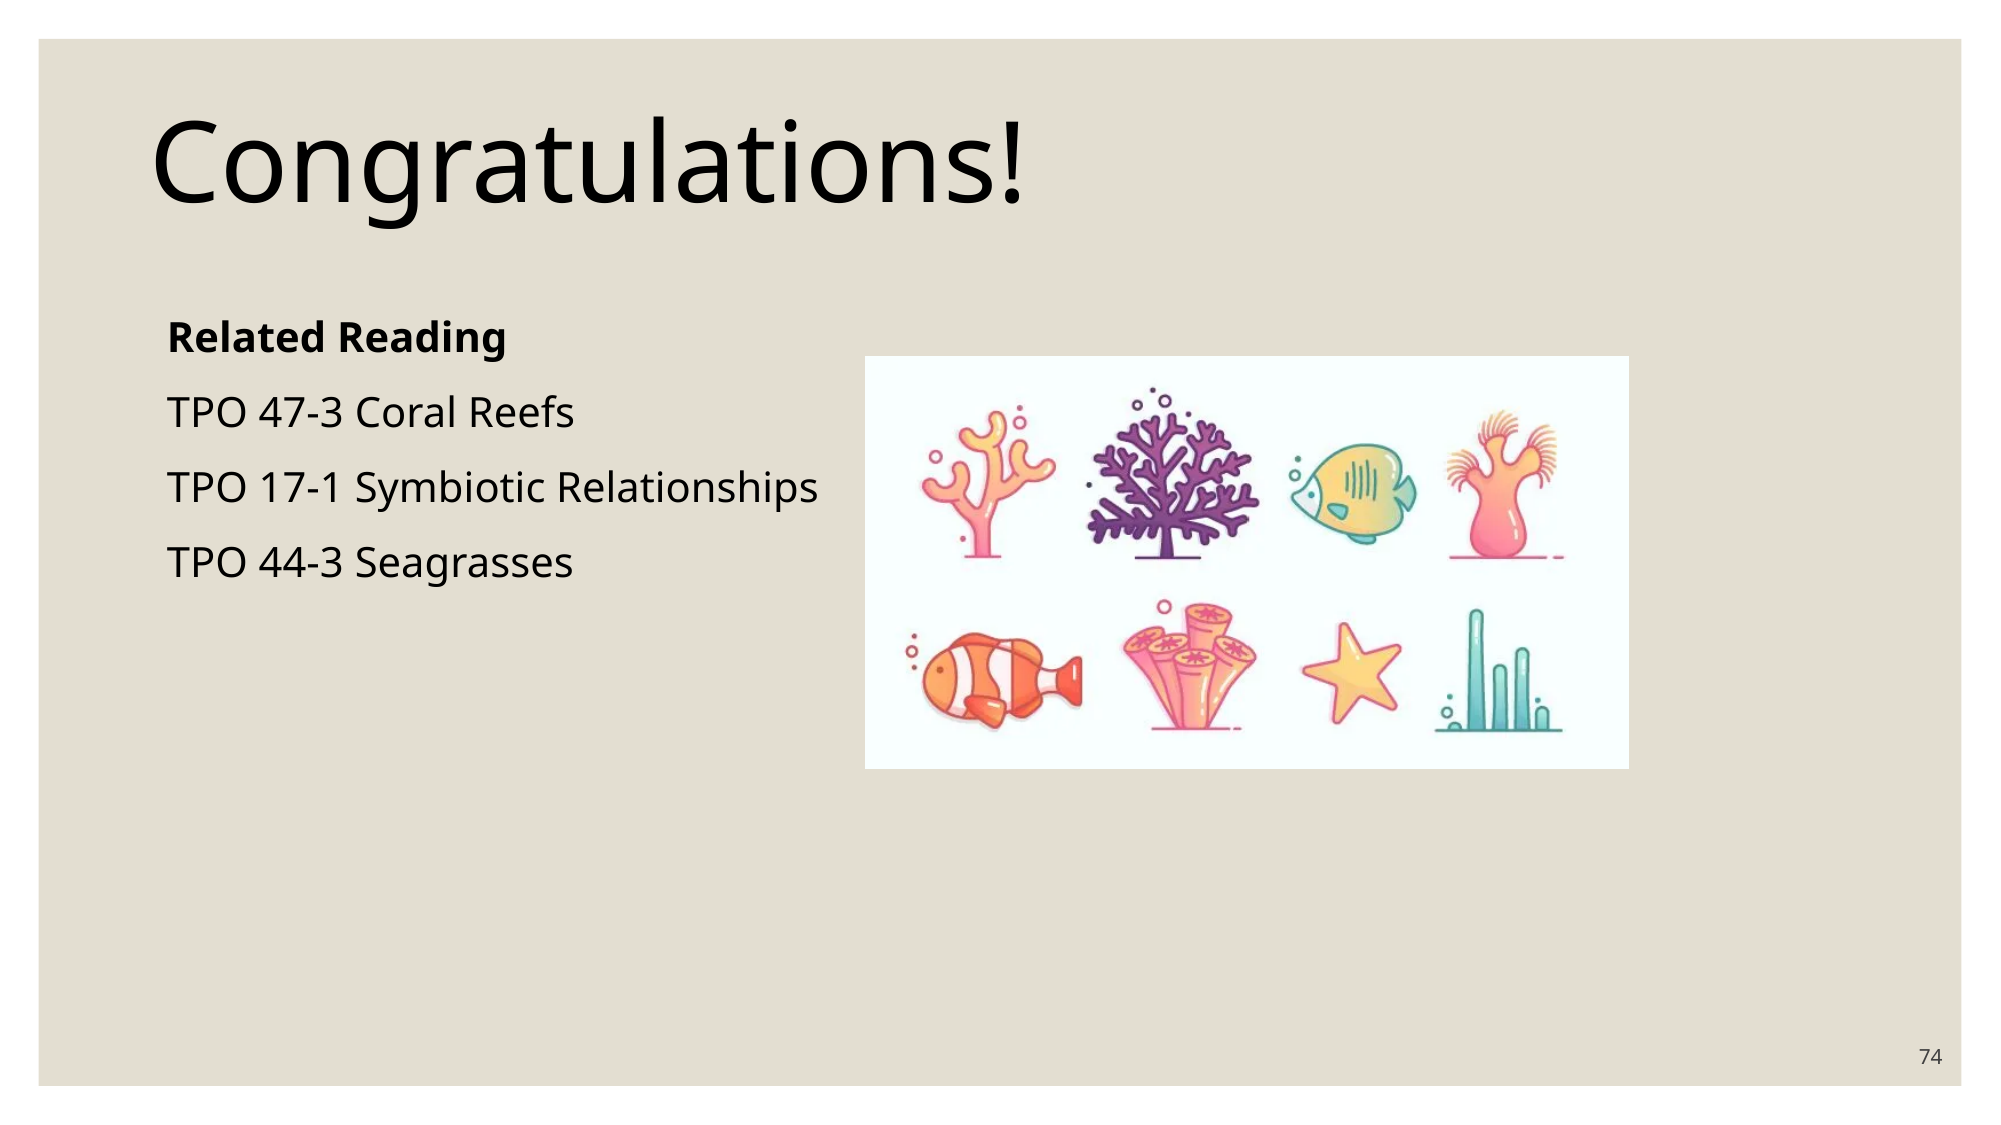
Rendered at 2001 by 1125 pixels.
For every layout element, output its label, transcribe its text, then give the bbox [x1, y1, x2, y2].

picture [865, 356, 1629, 769]
text_box Congratulations! [134, 82, 1043, 233]
text_box Related Reading TPO 47-3 Coral Reefs TPO 17-1 Symbiotic Relationships TPO 44-3 Seagrasses [152, 303, 897, 593]
slide_number 74 [1717, 1034, 1958, 1080]
